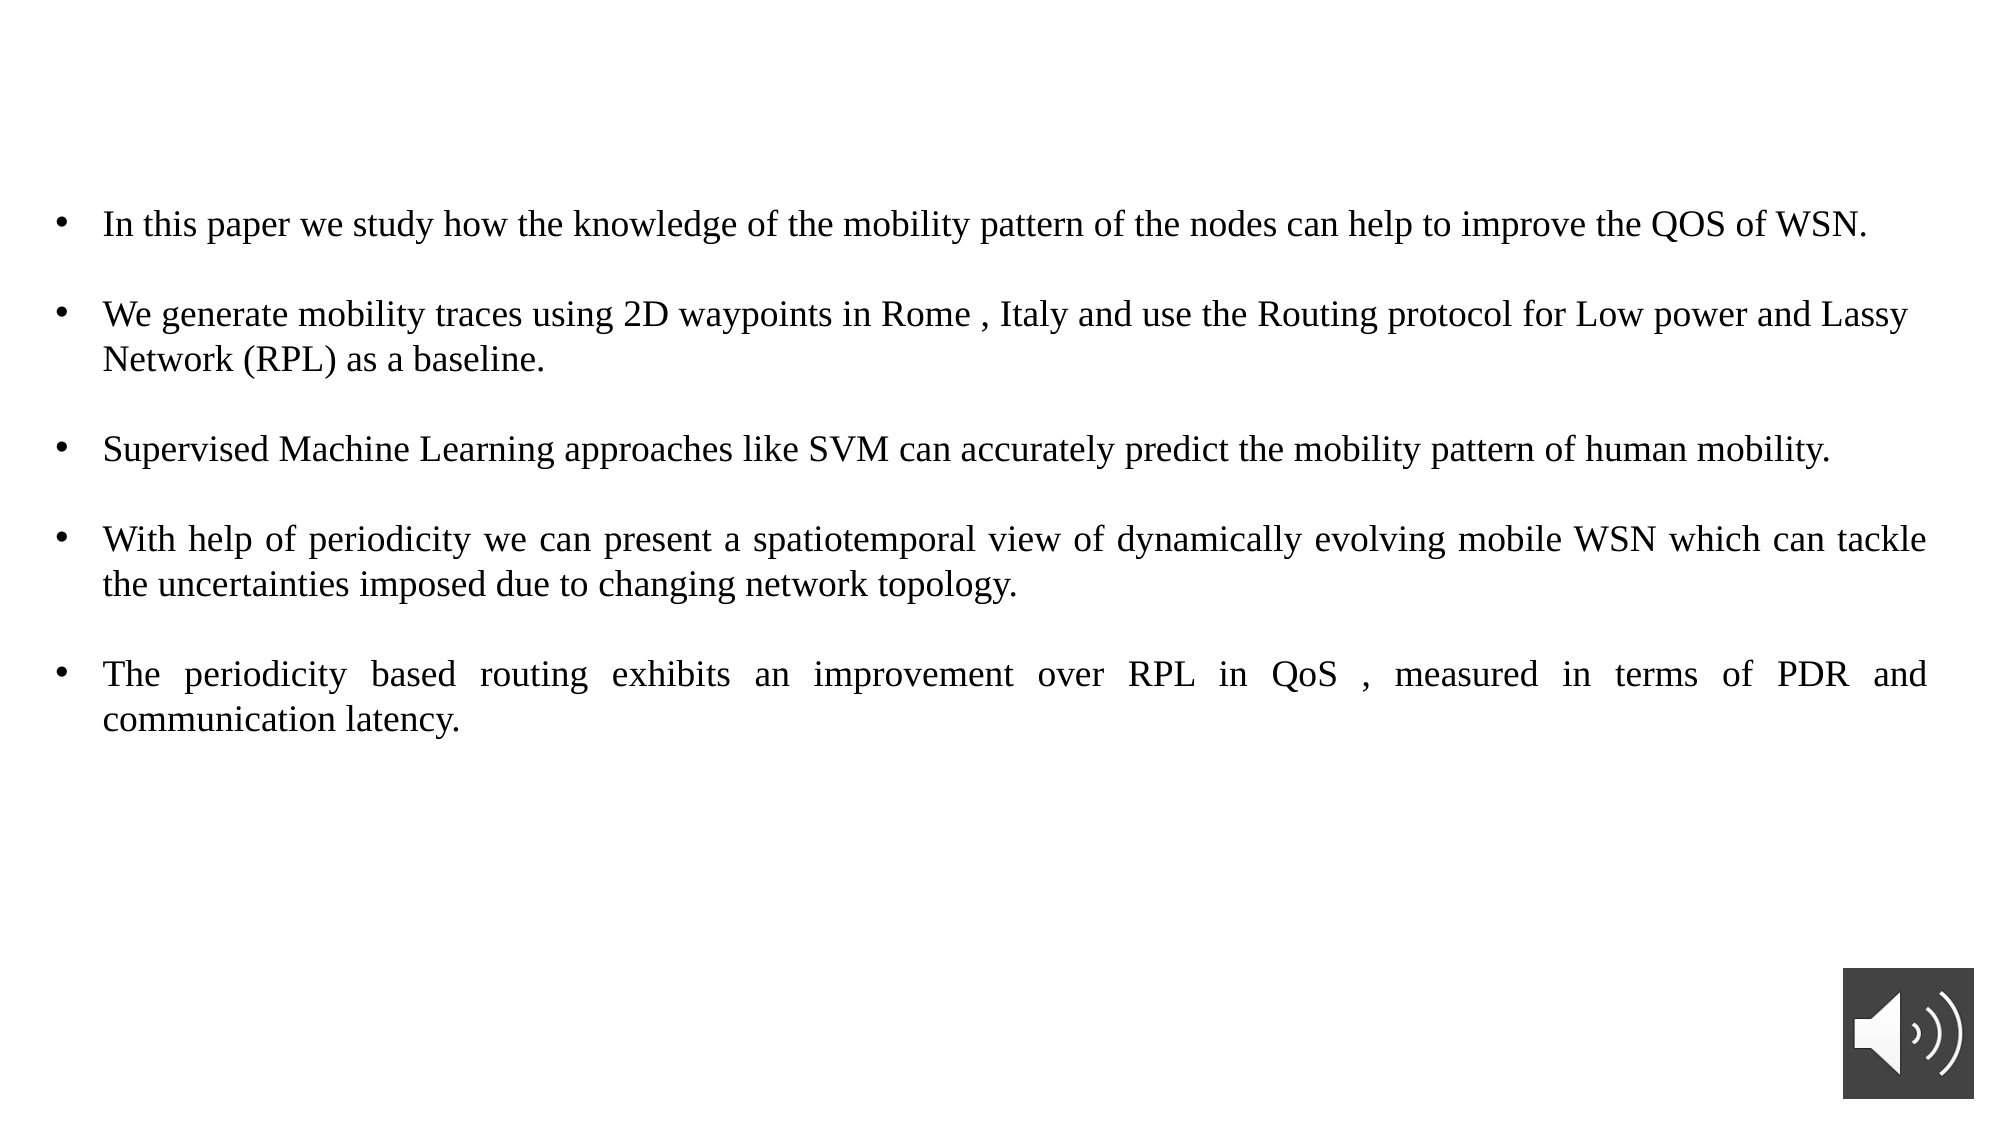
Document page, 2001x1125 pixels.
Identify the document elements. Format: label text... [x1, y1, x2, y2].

text_box In this paper we study how the knowledge of the mobility pattern of the nodes can help to improve the QOS of WSN. We generate mobility traces using 2D waypoints in Rome , Italy and use the Routing protocol for Low power and Lassy Network (RPL) as a baseline. Supervised Machine Learning approaches like SVM can accurately predict the mobility pattern of human mobility. With help of periodicity we can present a spatiotemporal view of dynamically evolving mobile WSN which can tackle the uncertainties imposed due to changing network topology. The periodicity based routing exhibits an improvement over RPL in QoS , measured in terms of PDR and communication latency. [40, 191, 1945, 747]
picture [1841, 966, 1975, 1100]
